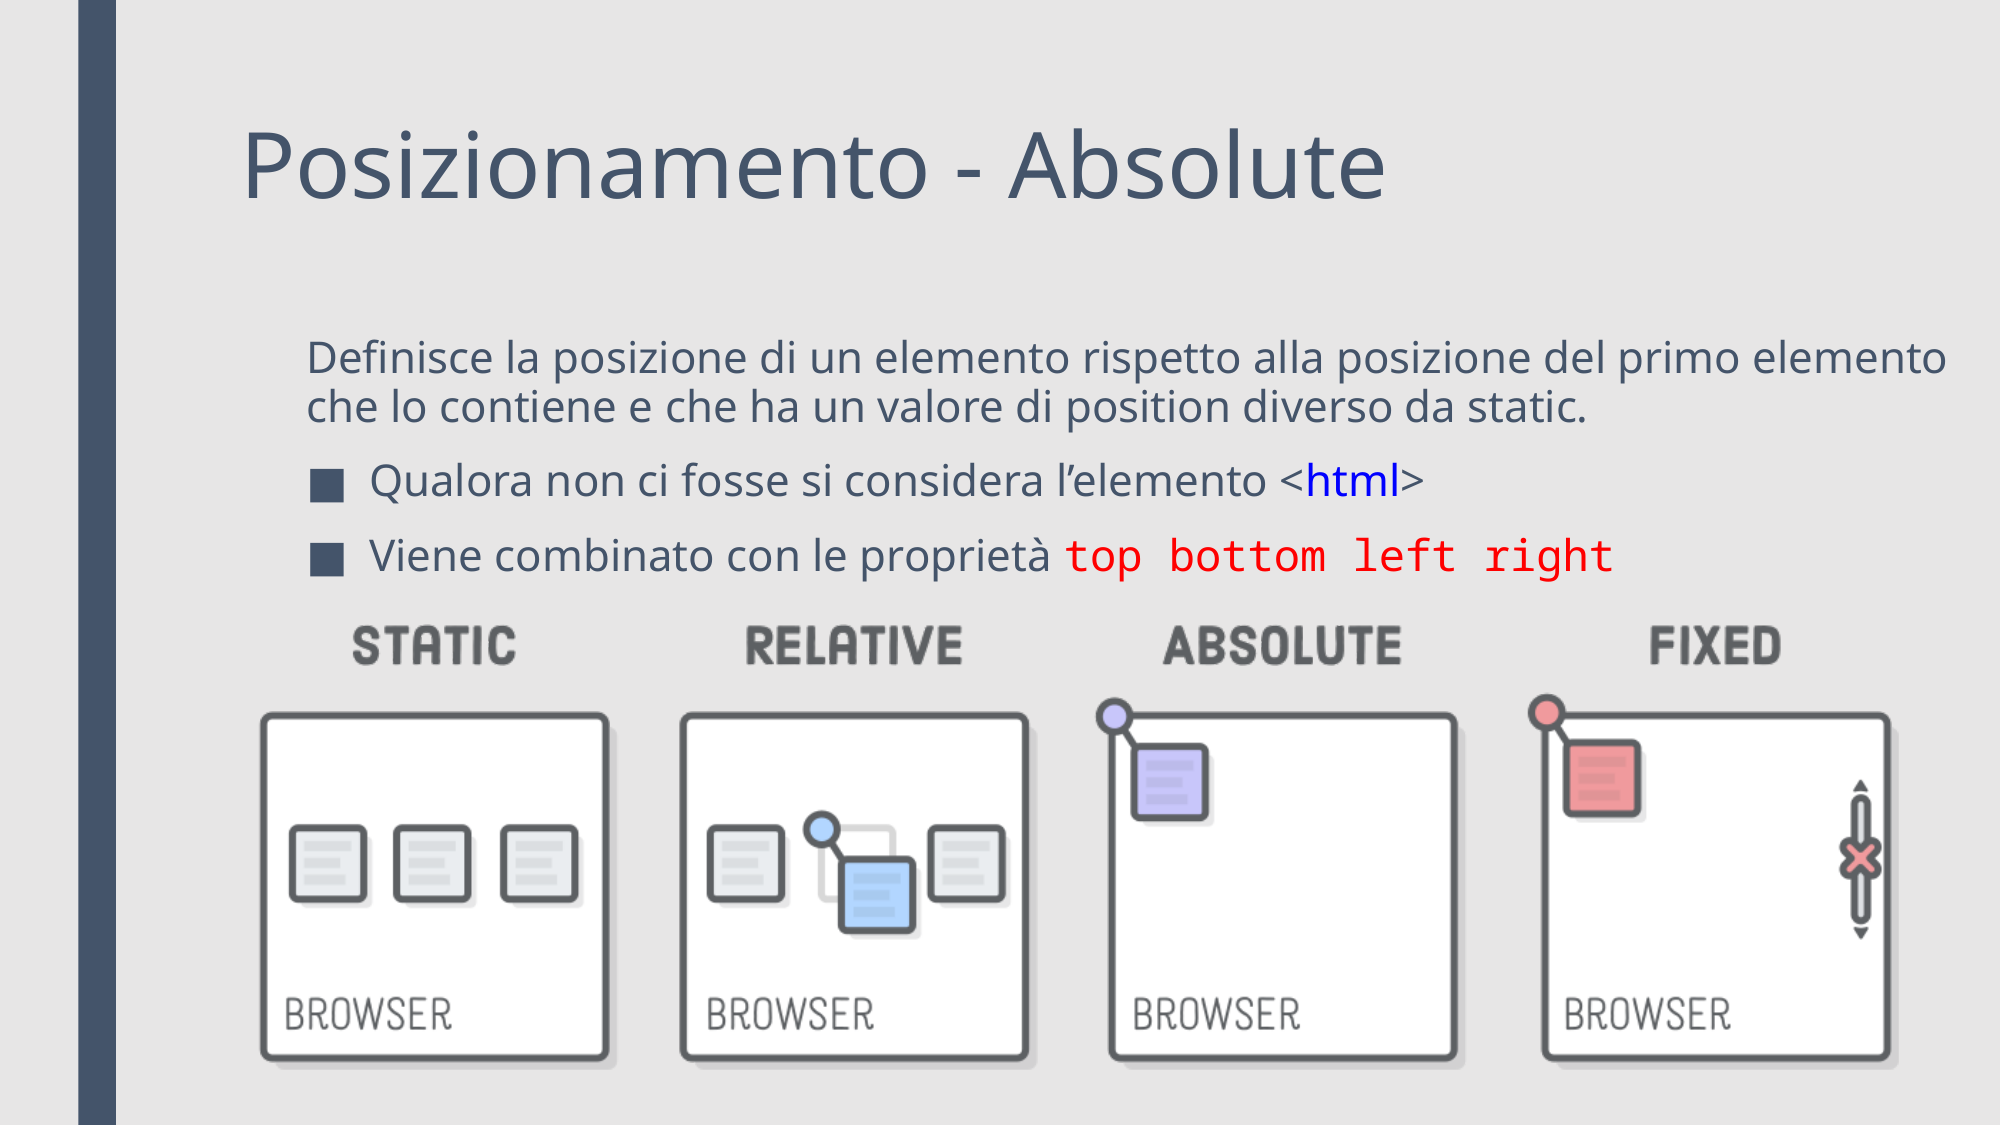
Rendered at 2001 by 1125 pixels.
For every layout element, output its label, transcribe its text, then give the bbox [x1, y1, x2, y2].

list Definisce la posizione di un elemento rispetto alla posizione del primo elemento che lo contiene e che ha un valore di position diverso da static. Qualora non ci fosse si considera l’elemento <html> Viene combinato con le proprietà top bottom left right [291, 326, 2000, 799]
title Posizionamento - Absolute [225, 112, 1800, 357]
picture [224, 556, 1936, 1124]
